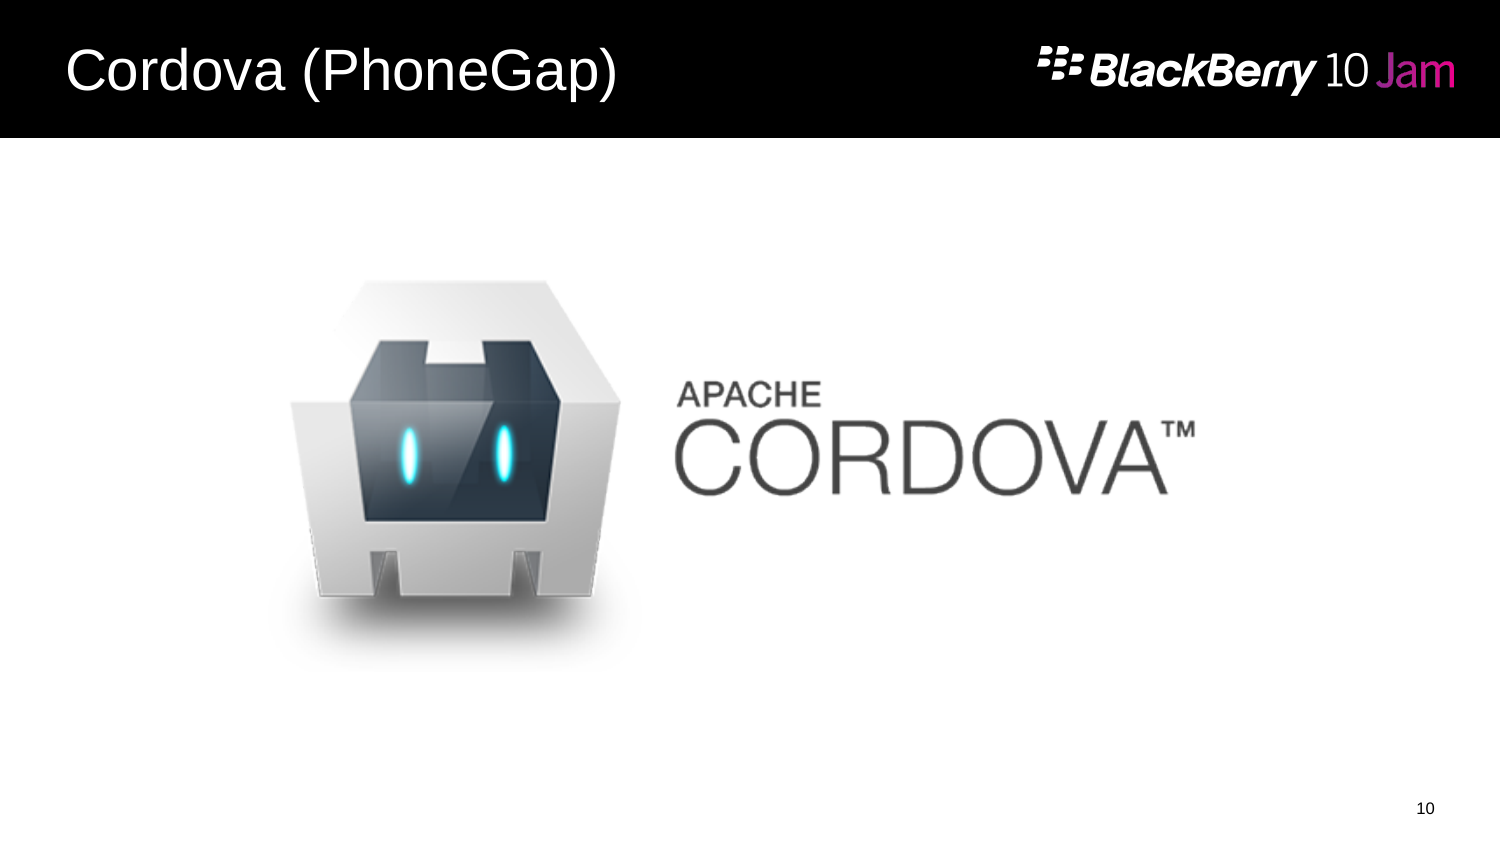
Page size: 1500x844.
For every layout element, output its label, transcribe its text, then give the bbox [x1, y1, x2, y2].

picture [0, 0, 1500, 138]
picture [224, 246, 1276, 672]
slide_number 10 [1099, 766, 1451, 826]
title Cordova (PhoneGap) [49, 15, 1001, 120]
